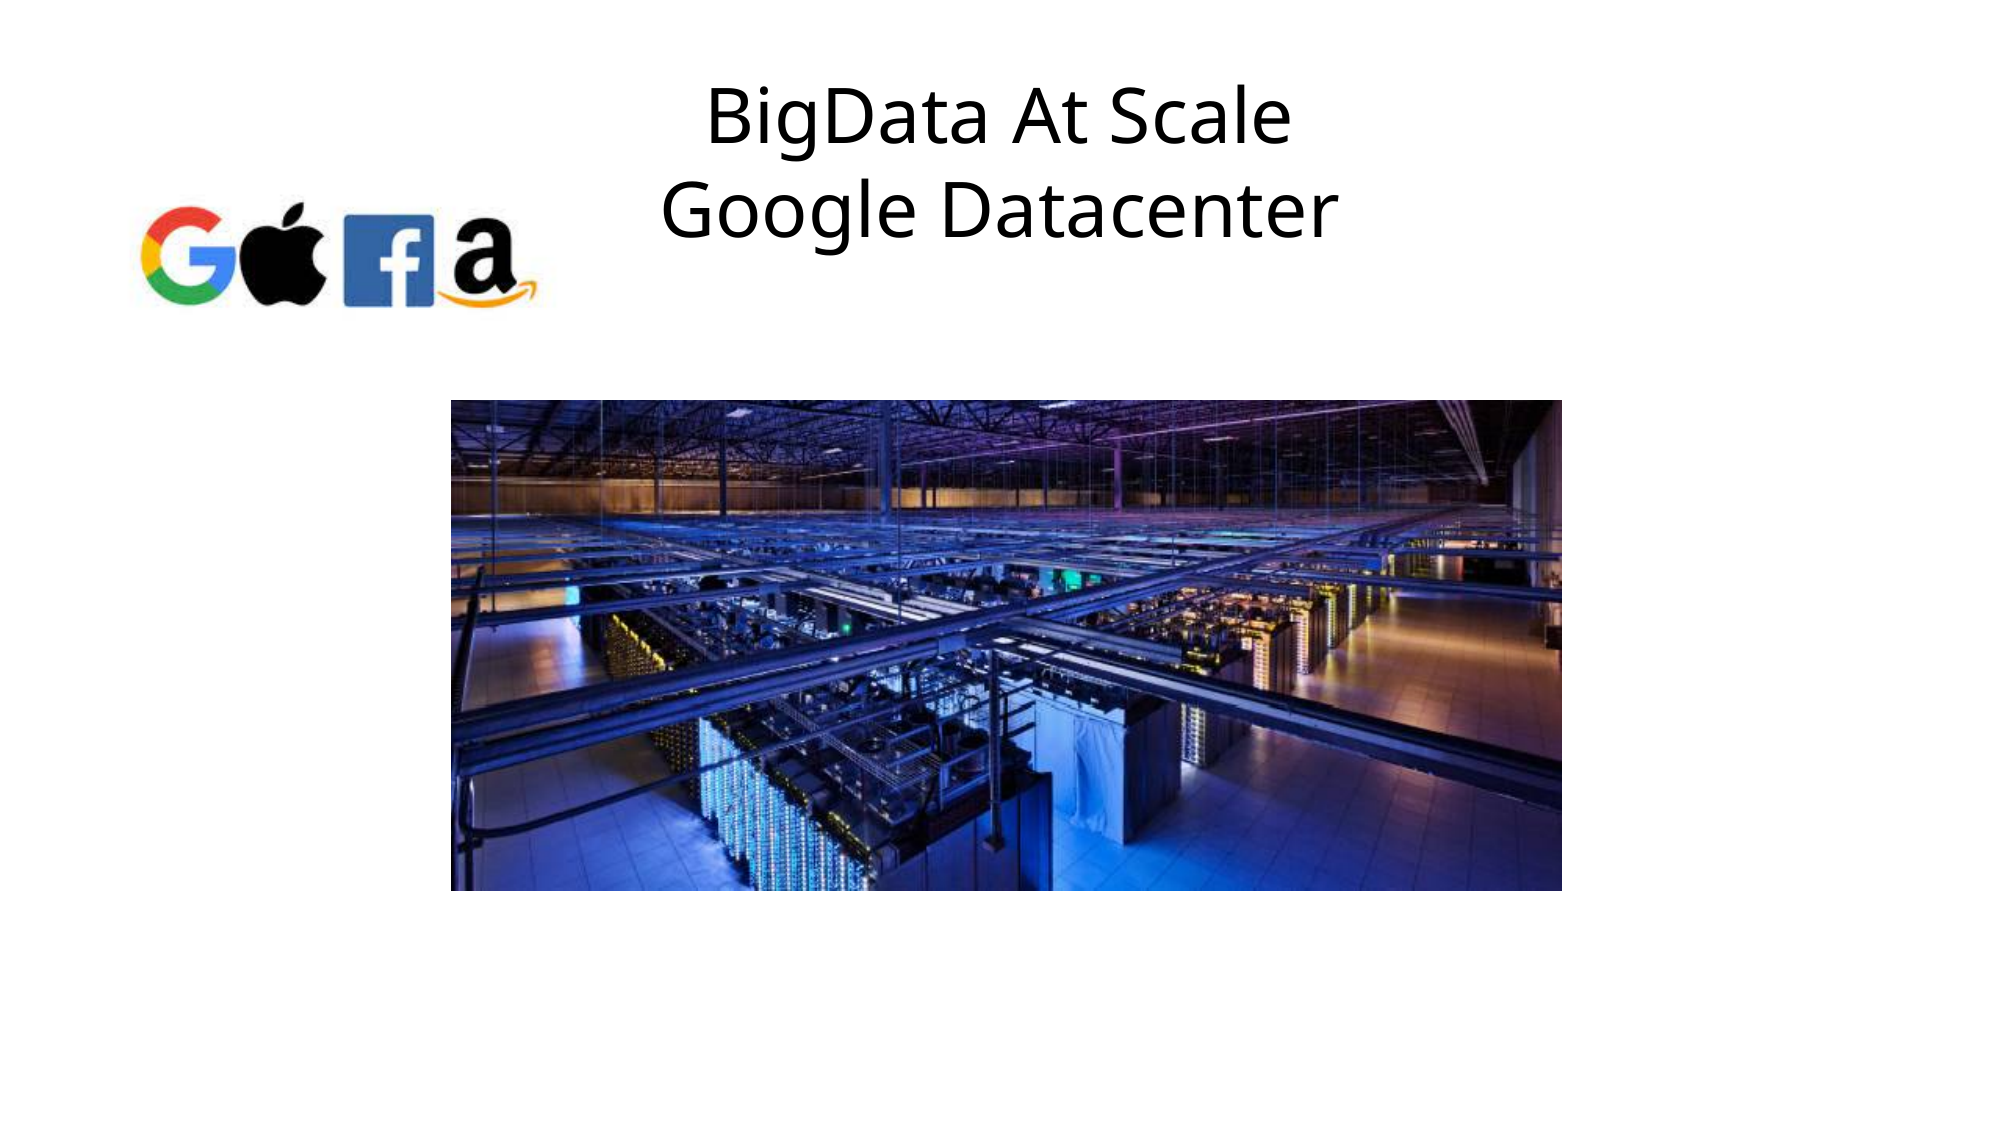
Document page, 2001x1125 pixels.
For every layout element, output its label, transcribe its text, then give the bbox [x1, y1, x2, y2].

picture [105, 132, 575, 396]
picture [451, 400, 1562, 891]
title BigData At Scale Google Datacenter [137, 59, 1863, 265]
